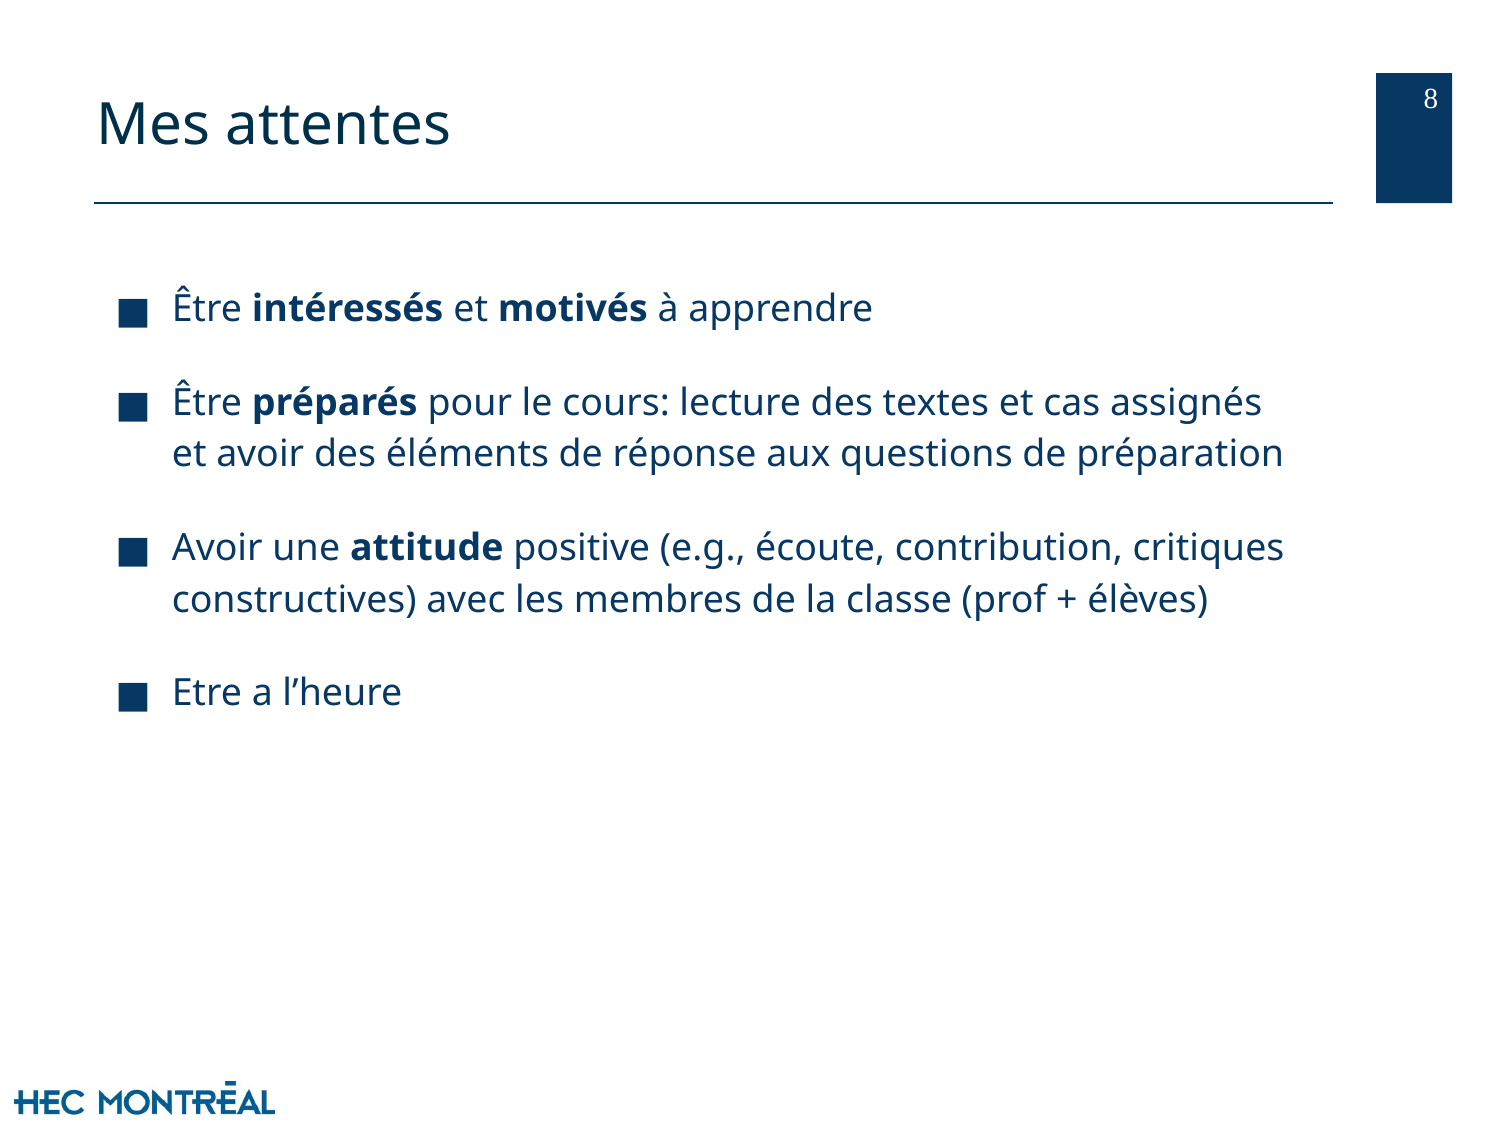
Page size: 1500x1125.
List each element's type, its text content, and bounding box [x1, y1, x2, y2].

slide_number ‹#› [1362, 66, 1454, 127]
picture [14, 1081, 275, 1115]
list Être intéressés et motivés à apprendre Être préparés pour le cours: lecture des textes et cas assignés et avoir des éléments de réponse aux questions de préparation Avoir une attitude positive (e.g., écoute, contribution, critiques constructives) avec les membres de la classe (prof + élèves) Etre a l’heure [81, 262, 1322, 943]
title Mes attentes [81, 70, 1322, 254]
